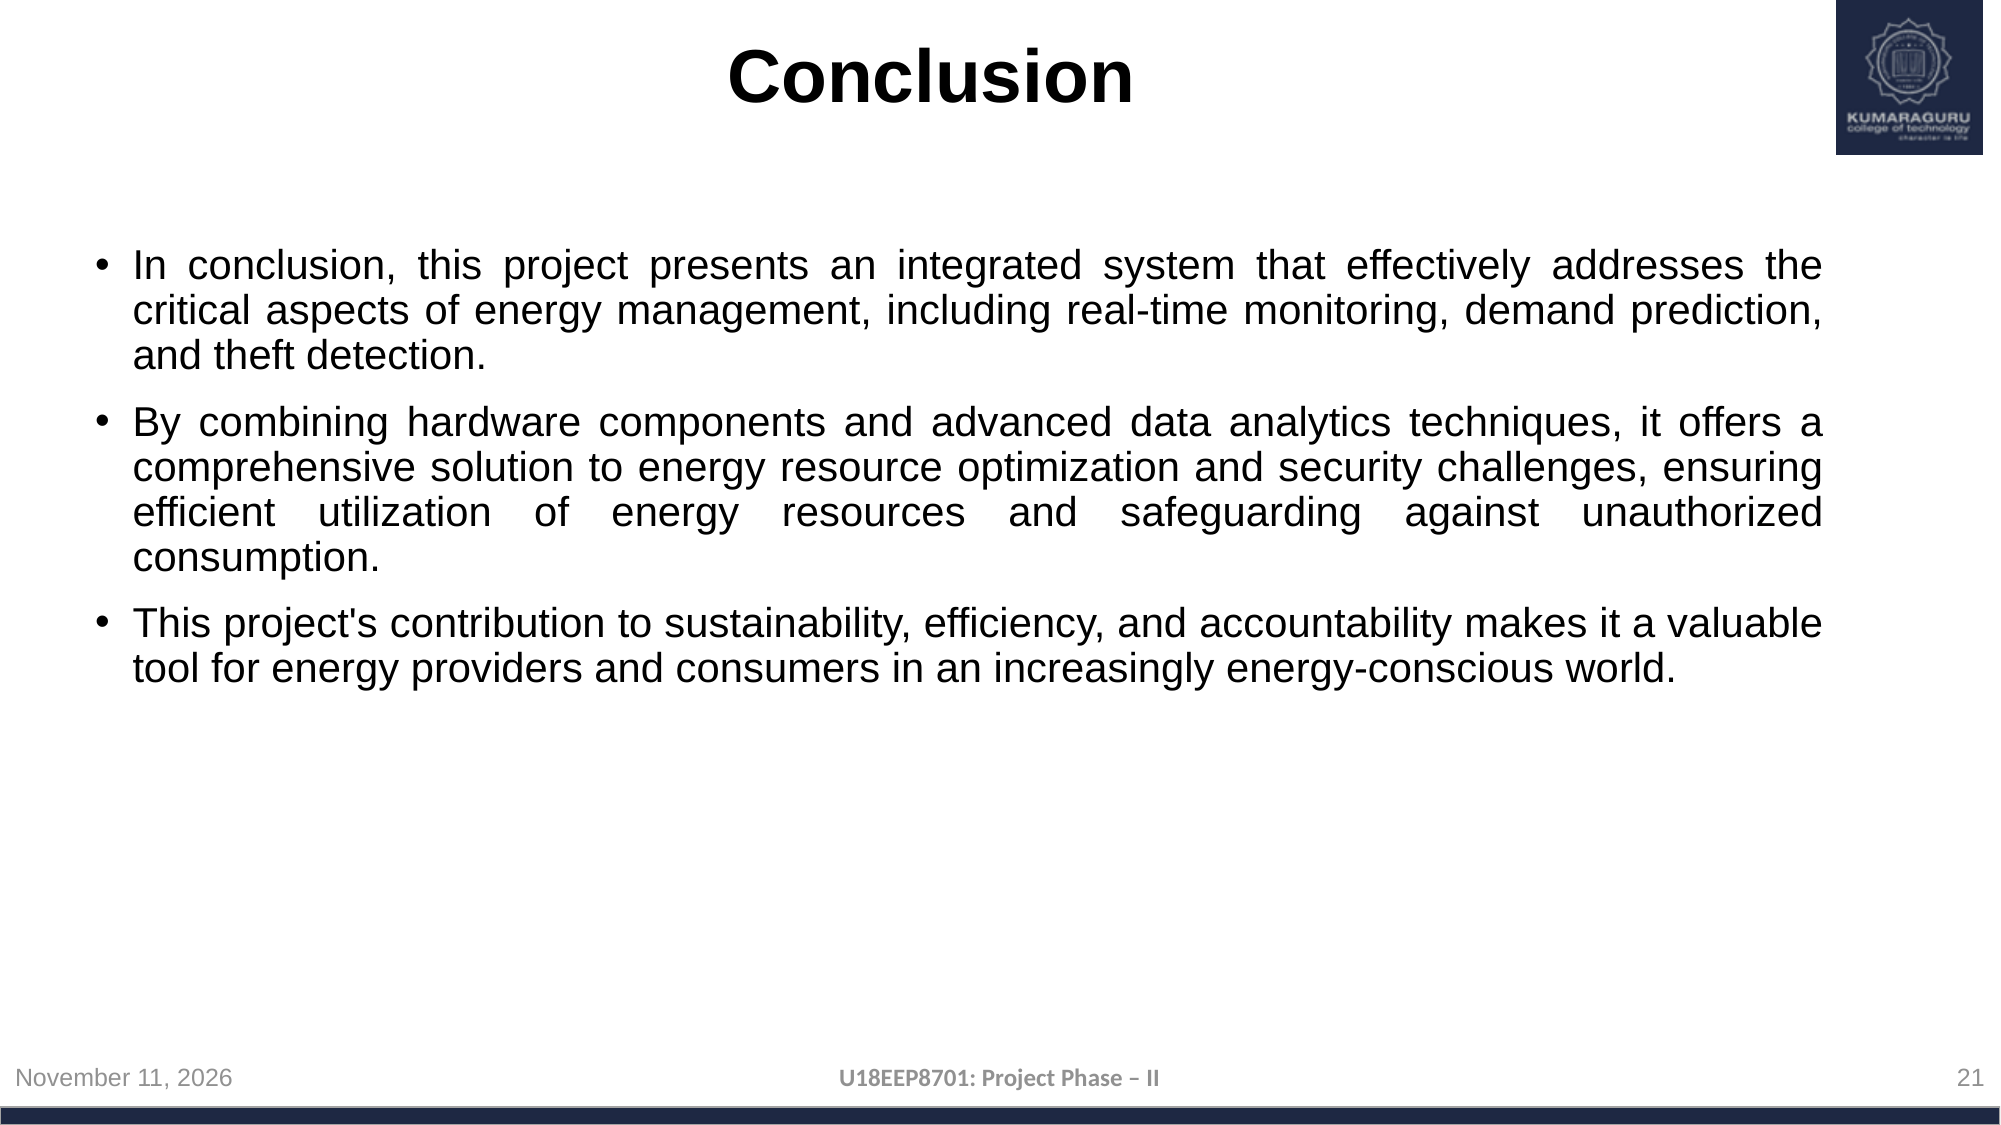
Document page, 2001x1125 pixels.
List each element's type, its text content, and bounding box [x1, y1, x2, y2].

slide_number 21 [1890, 1046, 2000, 1107]
title Conclusion [0, 5, 1863, 152]
picture [1836, 0, 1983, 155]
footer U18EEP8701: Project Phase – II [0, 1046, 1890, 1107]
list In conclusion, this project presents an integrated system that effectively addresses the critical aspects of energy management, including real-time monitoring, demand prediction, and theft detection. By combining hardware components and advanced data analytics techniques, it offers a comprehensive solution to energy resource optimization and security challenges, ensuring efficient utilization of energy resources and safeguarding against unauthorized consumption. This project's contribution to sustainability, efficiency, and accountability makes it a valuable tool for energy providers and consumers in an increasingly energy-conscious world. [79, 236, 1840, 1046]
